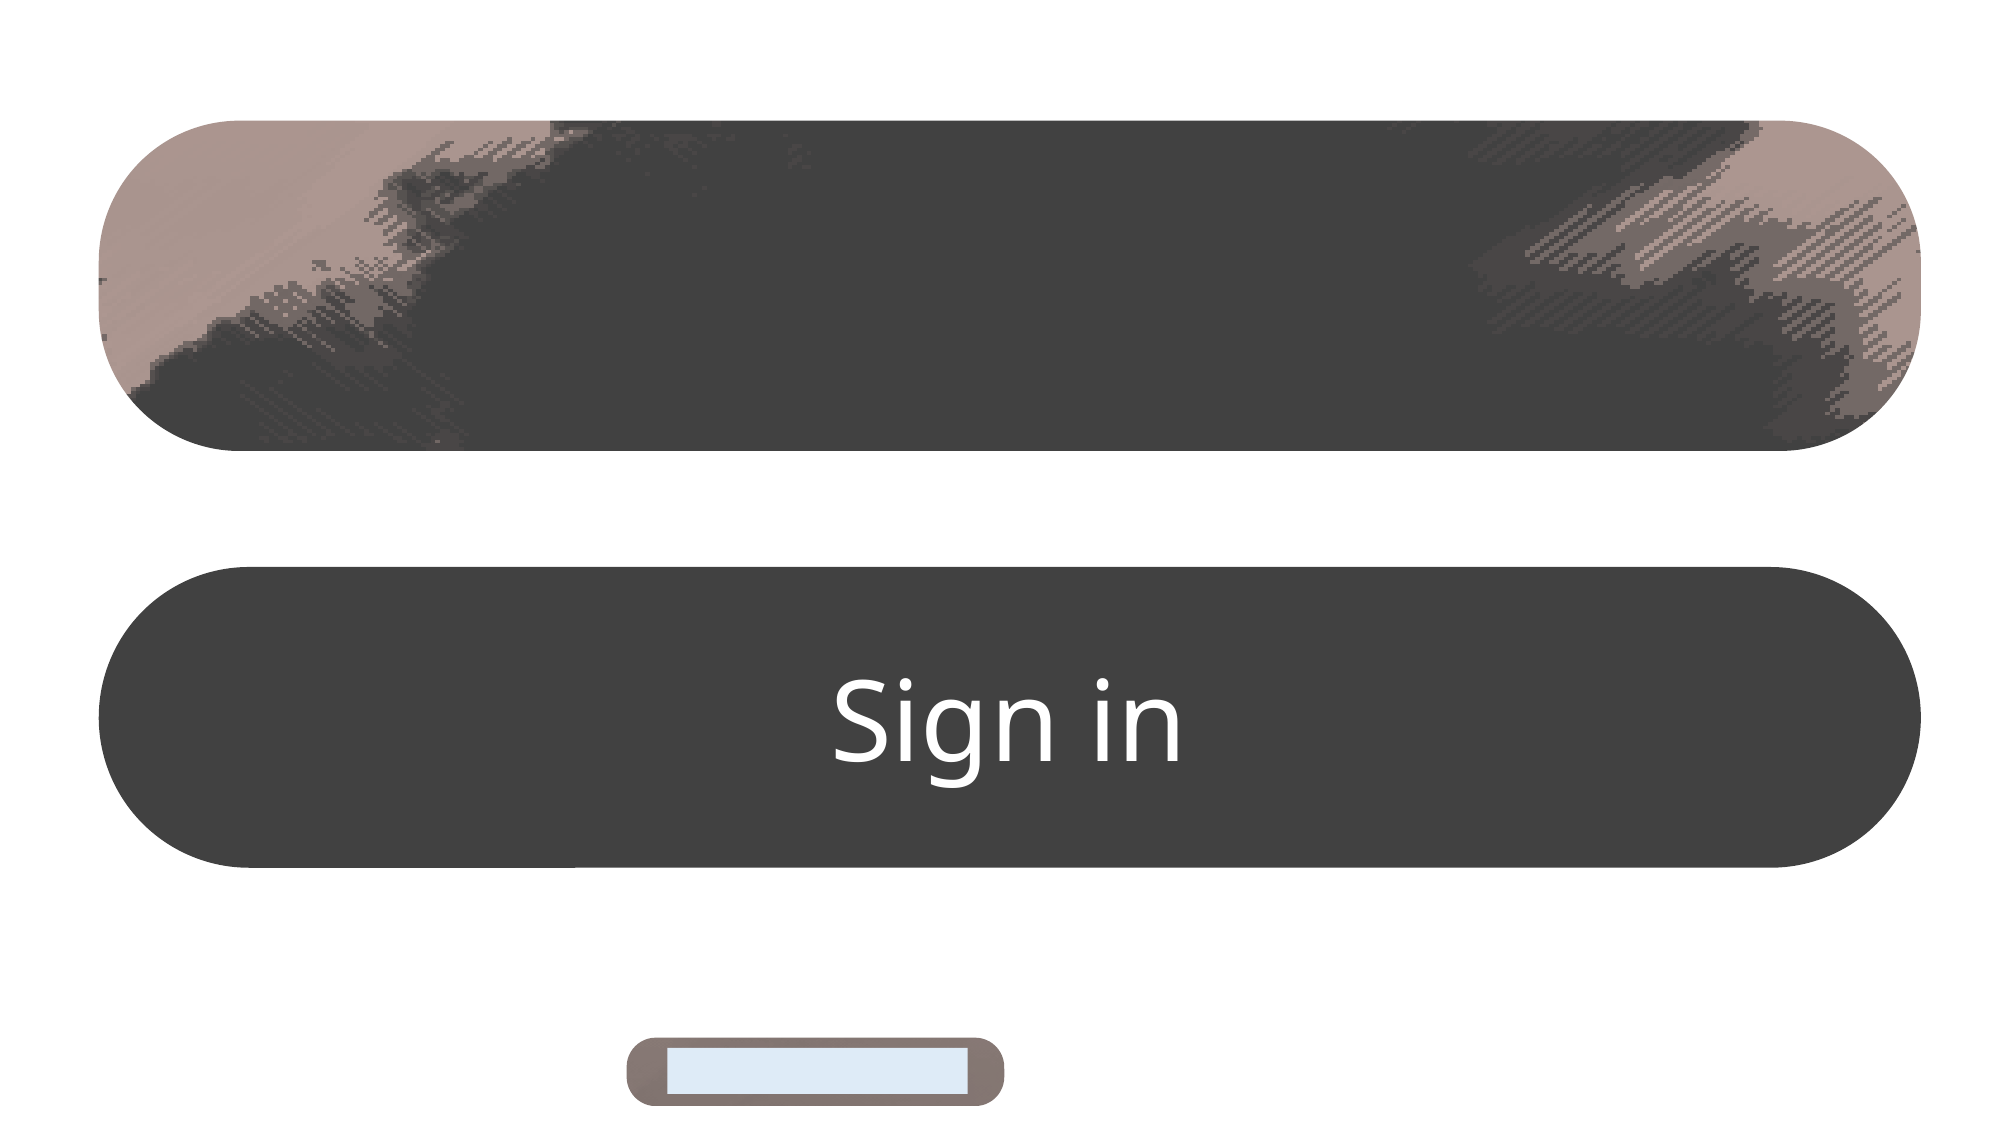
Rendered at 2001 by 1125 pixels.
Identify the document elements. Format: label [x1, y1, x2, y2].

picture [98, 566, 1921, 868]
picture [626, 1037, 1005, 1107]
picture [98, 120, 1921, 451]
